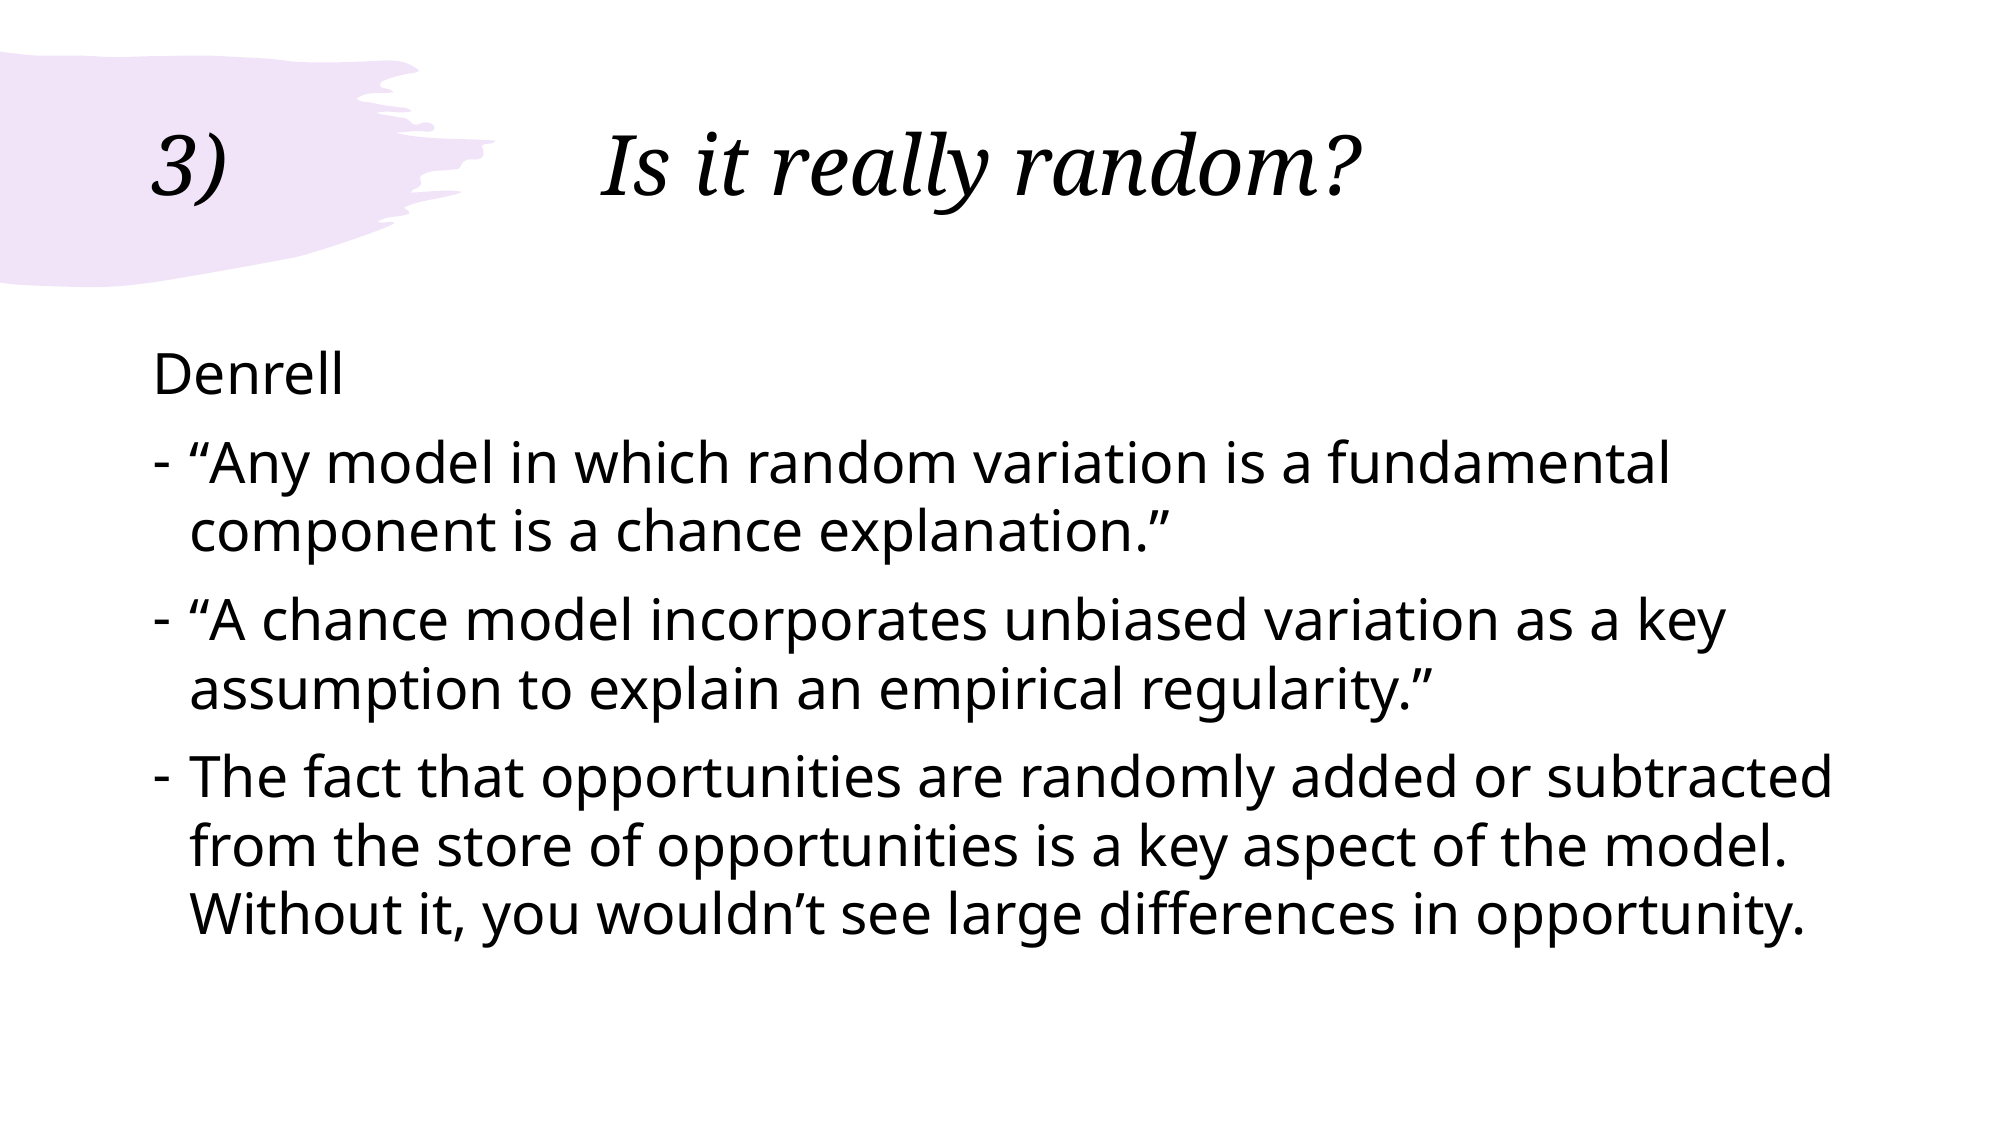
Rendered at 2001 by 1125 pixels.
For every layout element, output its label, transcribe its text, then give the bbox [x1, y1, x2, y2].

title 3) Is it really random? [137, 59, 1863, 278]
list Denrell “Any model in which random variation is a fundamental component is a chance explanation.” “A chance model incorporates unbiased variation as a key assumption to explain an empirical regularity.” The fact that opportunities are randomly added or subtracted from the store of opportunities is a key aspect of the model. Without it, you wouldn’t see large differences in opportunity. [137, 329, 1863, 1013]
